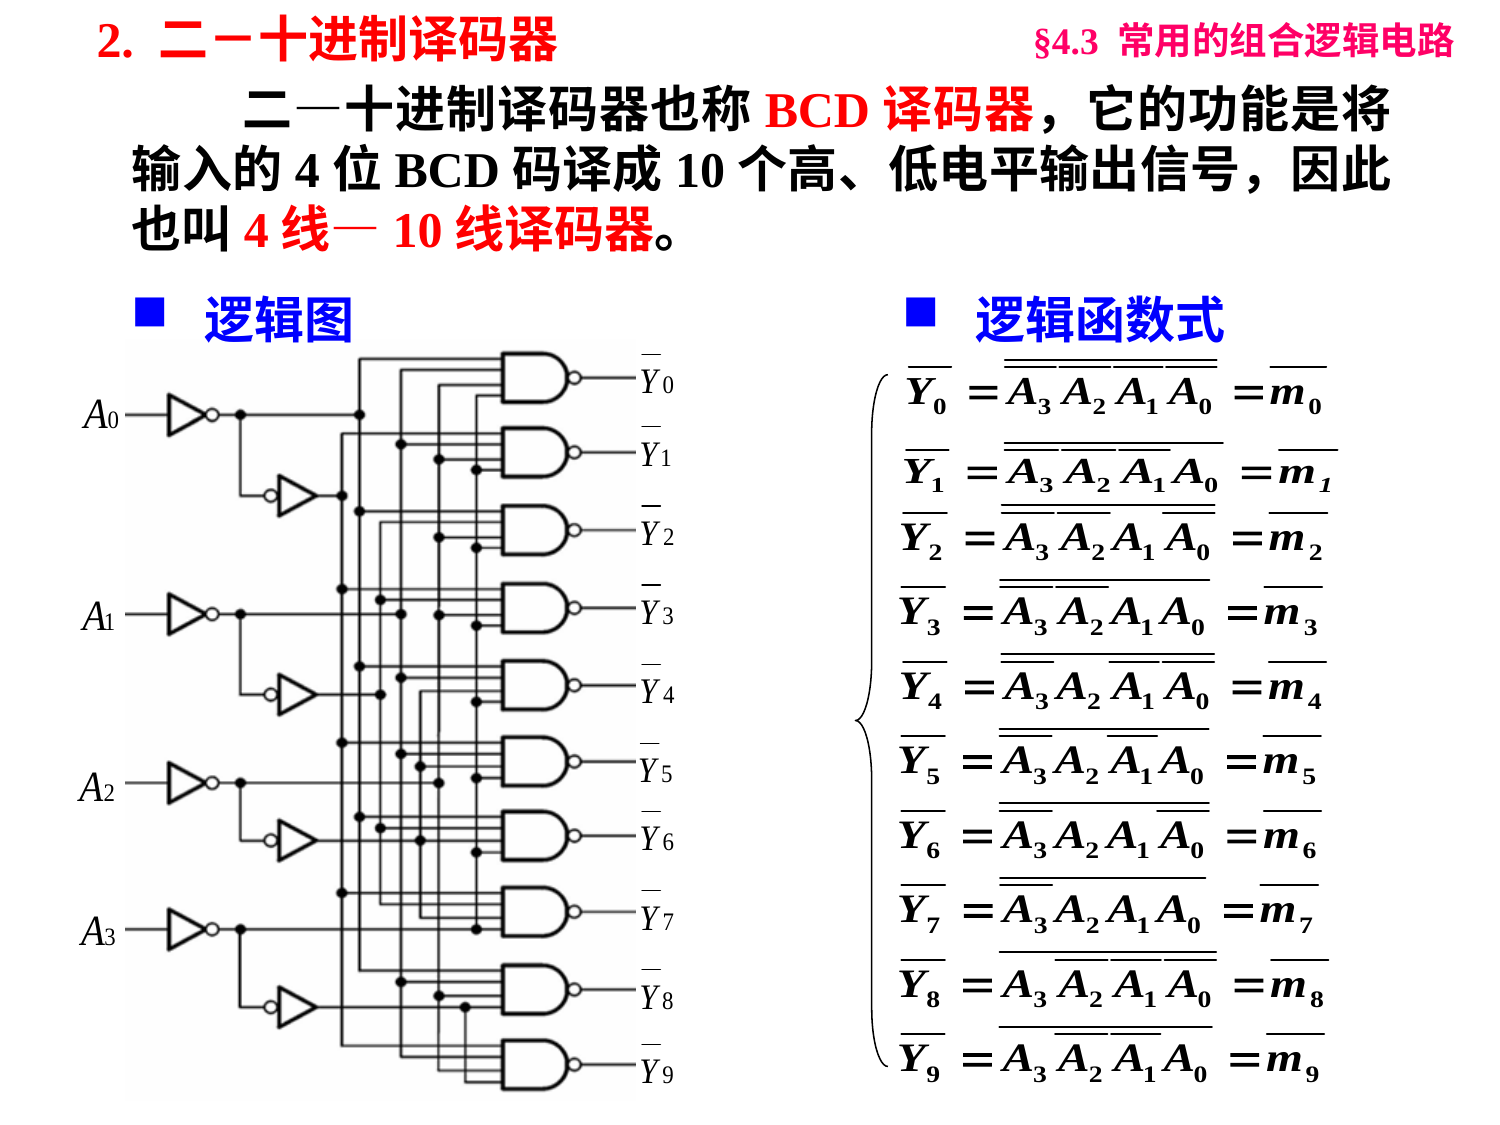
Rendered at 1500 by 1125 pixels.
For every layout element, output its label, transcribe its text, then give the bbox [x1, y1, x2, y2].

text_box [855, 280, 1348, 1093]
text_box 二—十进制译码器也称BCD译码器，它的功能是将输入的4位BCD码译成10个高、低电平输出信号，因此也叫4线—10线译码器。 [117, 70, 1407, 265]
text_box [70, 281, 682, 1102]
text_box §4.3 常用的组合逻辑电路 [1018, 9, 1470, 70]
text_box 2. 二－十进制译码器 [81, 0, 661, 75]
